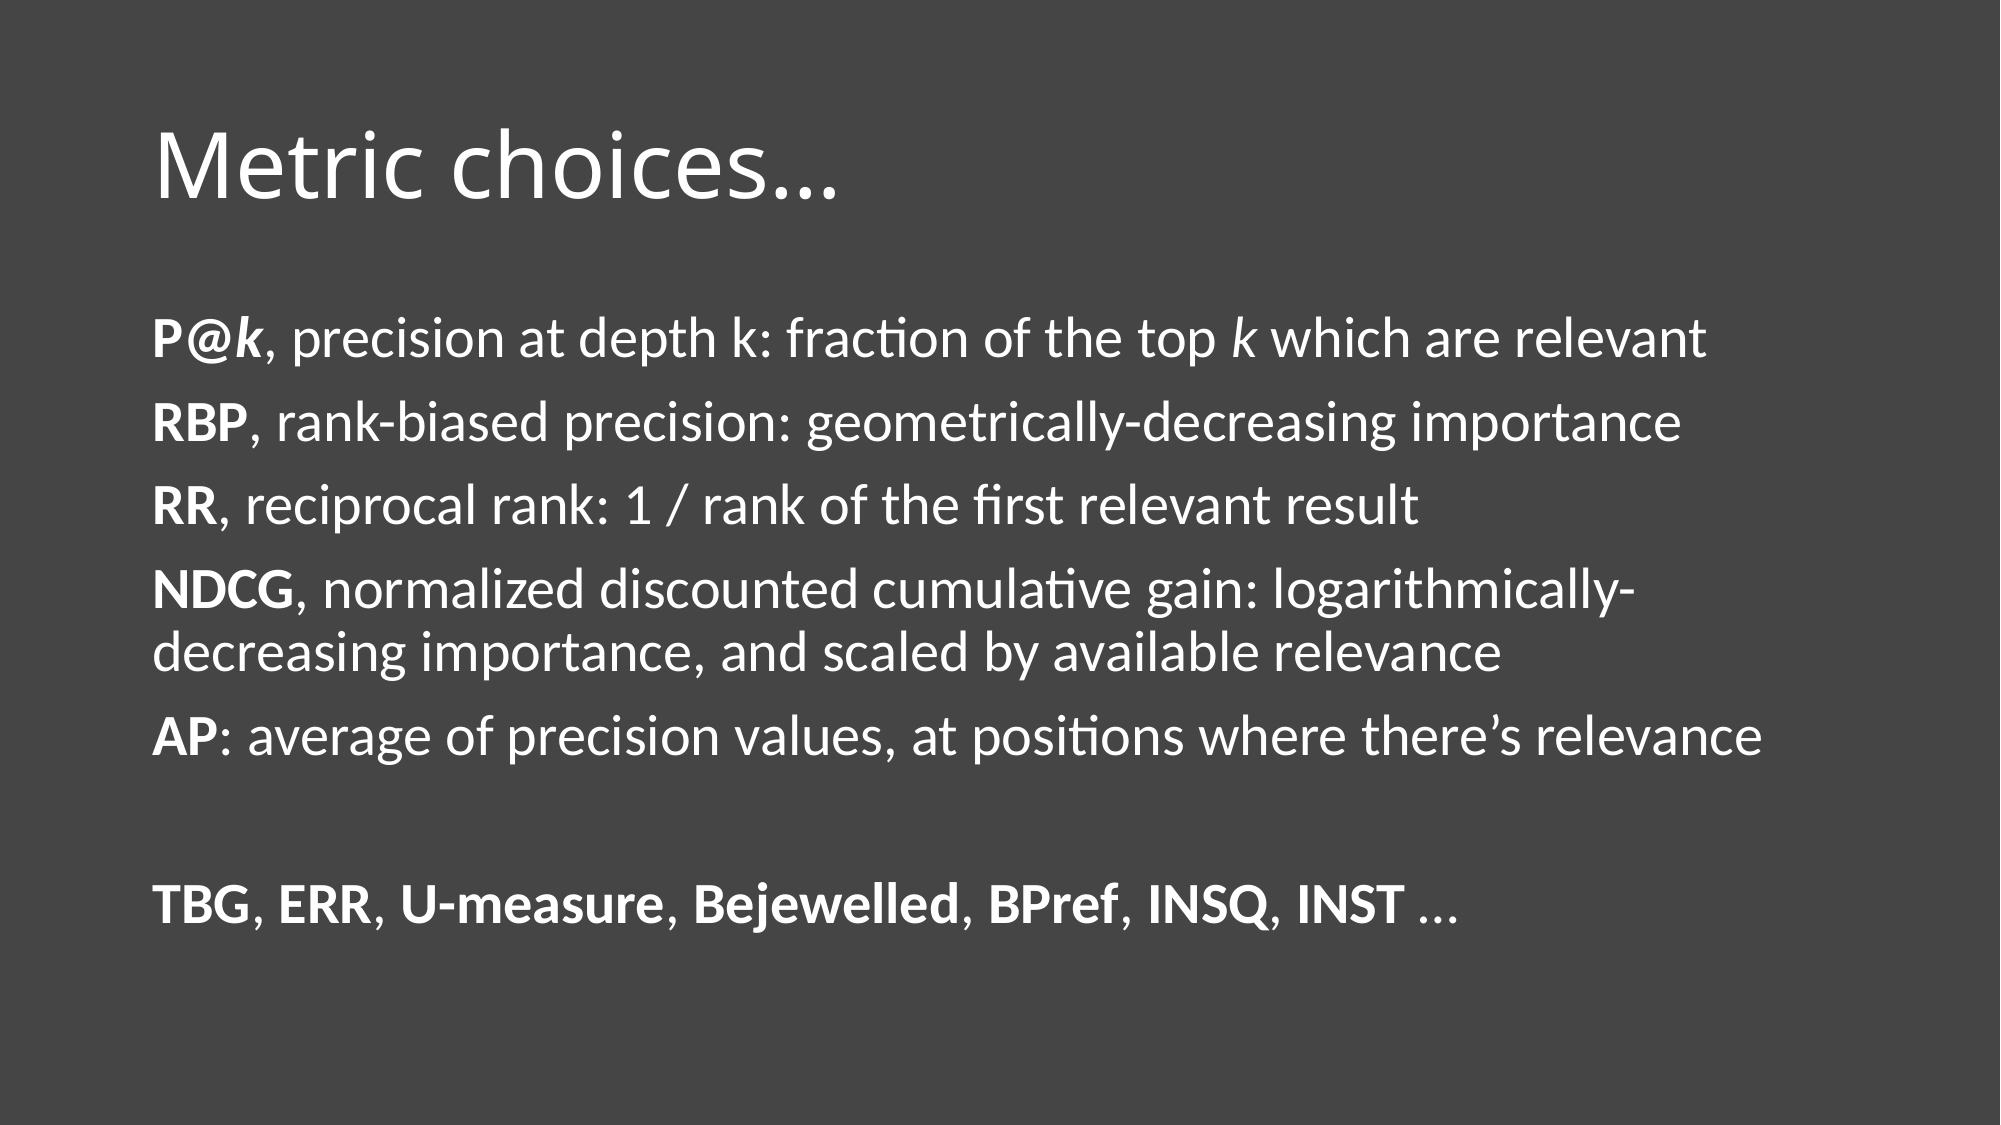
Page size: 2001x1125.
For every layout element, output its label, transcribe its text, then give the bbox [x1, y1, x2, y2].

title Metric choices… [137, 59, 1863, 278]
list P@k, precision at depth k: fraction of the top k which are relevant RBP, rank-biased precision: geometrically-decreasing importance RR, reciprocal rank: 1 / rank of the first relevant result NDCG, normalized discounted cumulative gain: logarithmically- decreasing importance, and scaled by available relevance AP: average of precision values, at positions where there’s relevance TBG, ERR, U-measure, Bejewelled, BPref, INSQ, INST … [137, 299, 1863, 1014]
